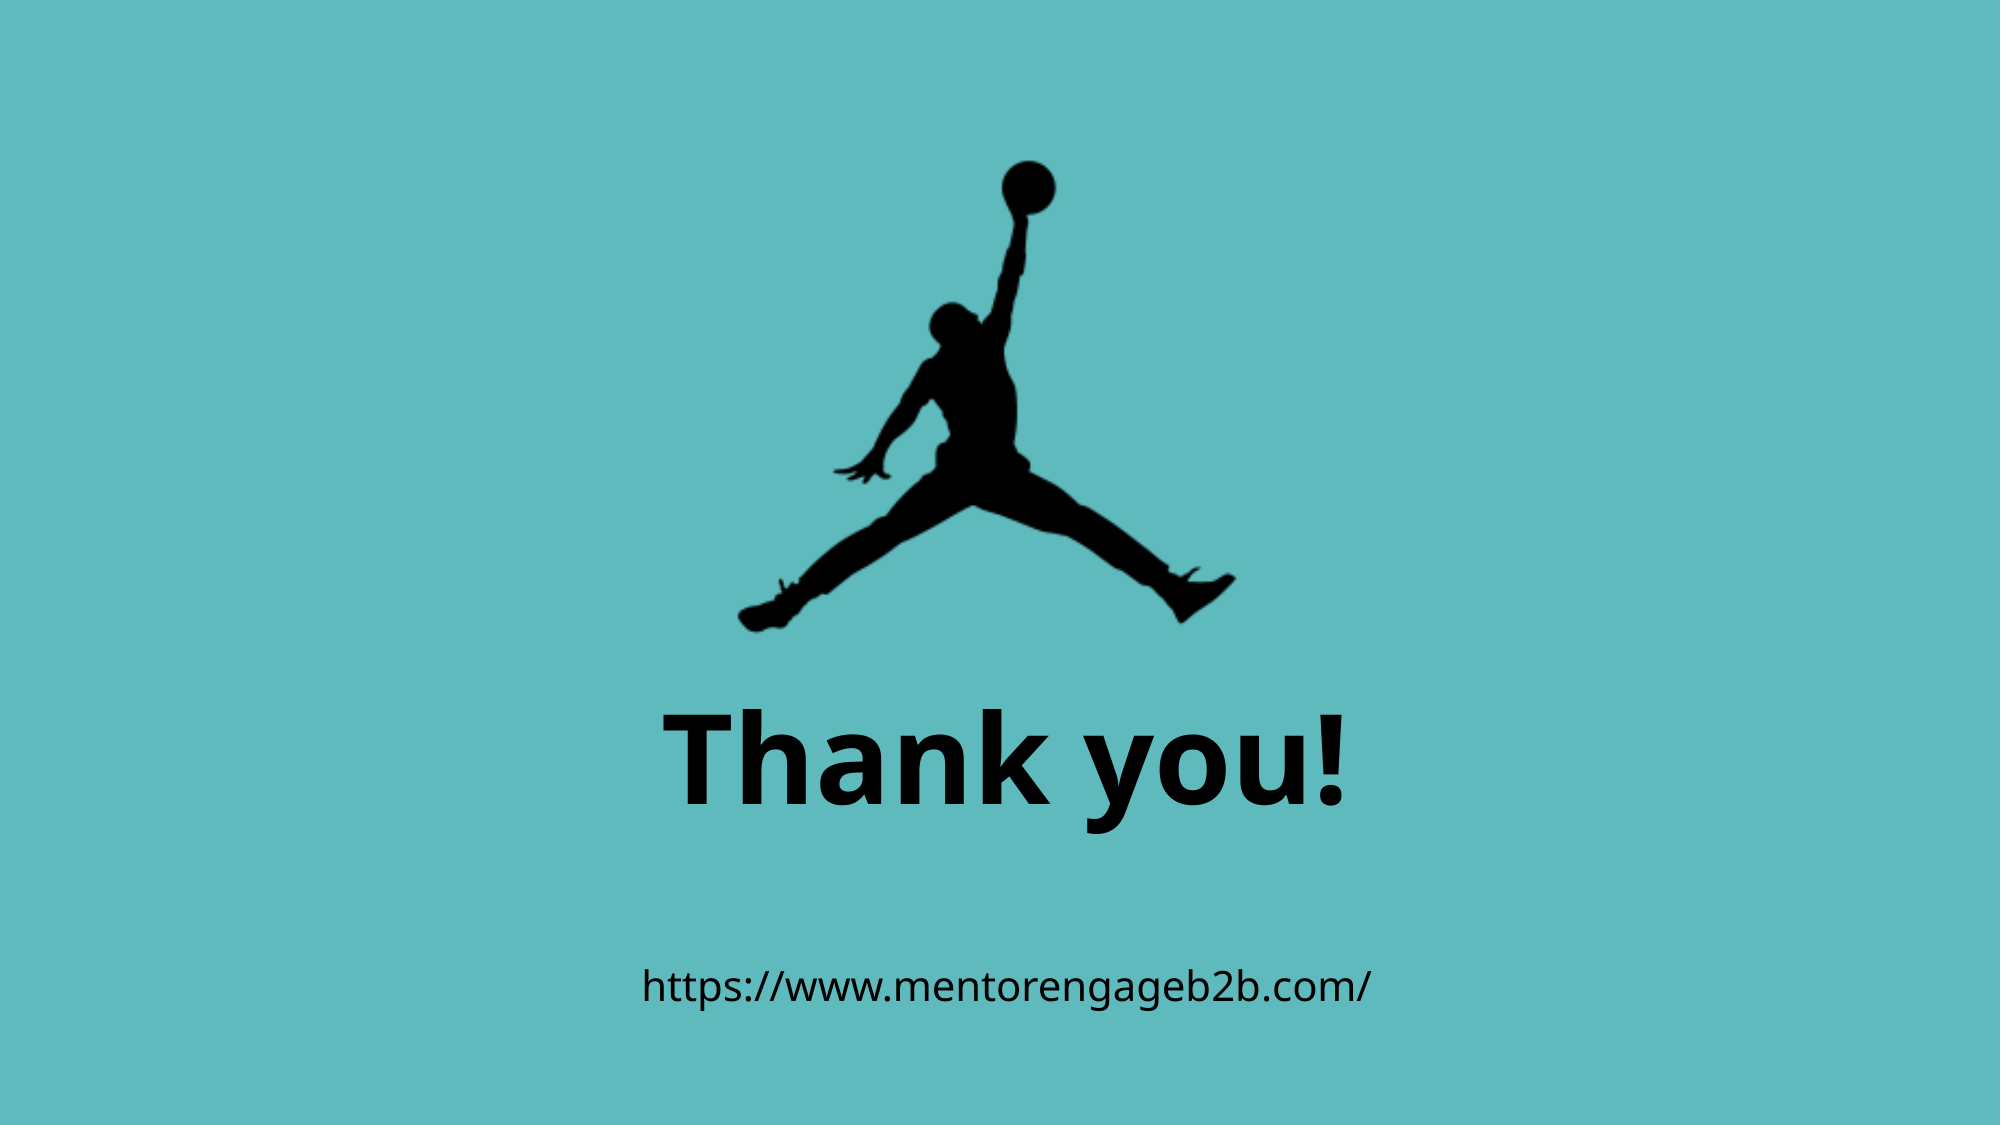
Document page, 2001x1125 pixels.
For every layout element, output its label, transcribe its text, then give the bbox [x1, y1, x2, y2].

picture [716, 129, 1259, 671]
subtitle https://www.mentorengageb2b.com/ [582, 932, 1429, 1045]
title Thank you! [582, 684, 1429, 846]
